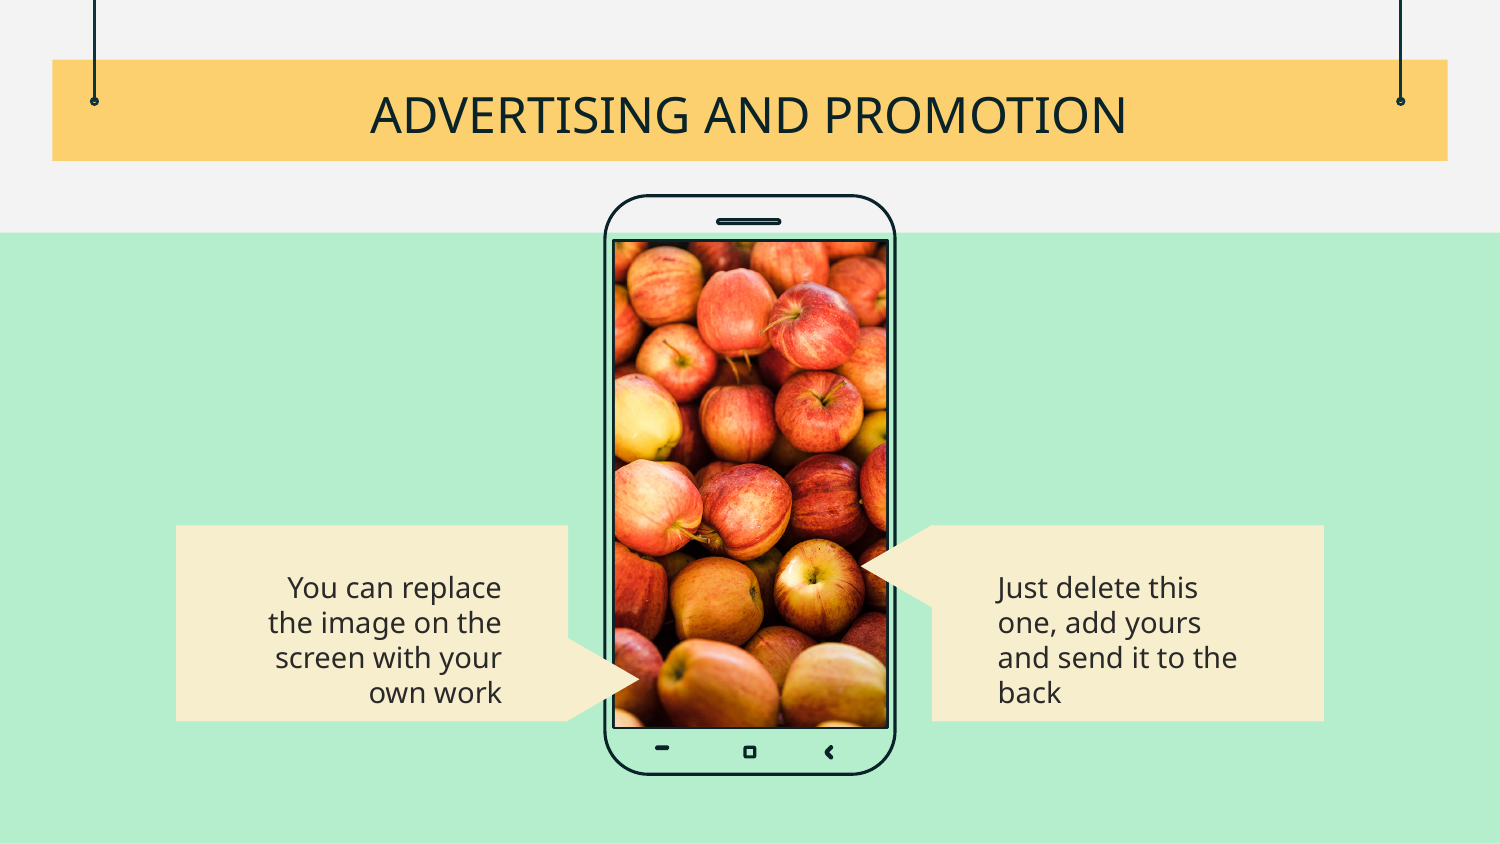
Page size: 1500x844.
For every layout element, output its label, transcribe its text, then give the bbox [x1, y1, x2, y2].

text_box [604, 730, 896, 775]
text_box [175, 525, 640, 722]
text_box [860, 524, 1325, 722]
picture [614, 241, 887, 727]
title ADVERTISING AND PROMOTION [225, 68, 1274, 164]
text_box [604, 195, 896, 523]
